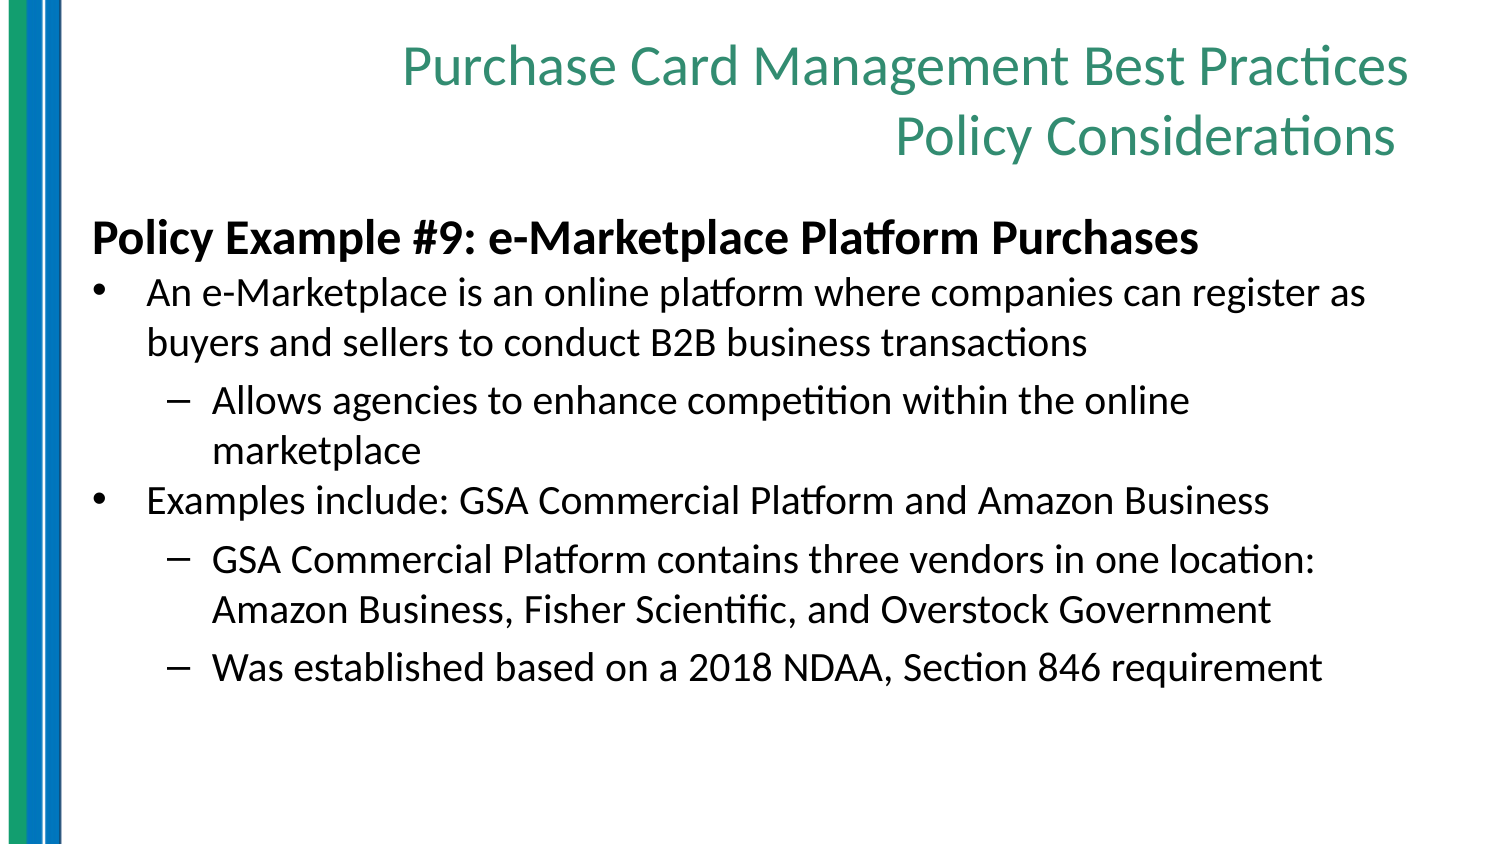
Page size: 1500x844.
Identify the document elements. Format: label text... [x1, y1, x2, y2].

list Policy Example #9: e-Marketplace Platform Purchases An e-Marketplace is an online platform where companies can register as buyers and sellers to conduct B2B business transactions Allows agencies to enhance competition within the online marketplace Examples include: GSA Commercial Platform and Amazon Business GSA Commercial Platform contains three vendors in one location: Amazon Business, Fisher Scientific, and Overstock Government Was established based on a 2018 NDAA, Section 846 requirement [75, 196, 1425, 754]
picture [0, 0, 26, 844]
title Purchase Card Management Best Practices Policy Considerations [75, 33, 1425, 175]
text_box [112, 309, 1388, 732]
picture [29, 0, 1500, 844]
